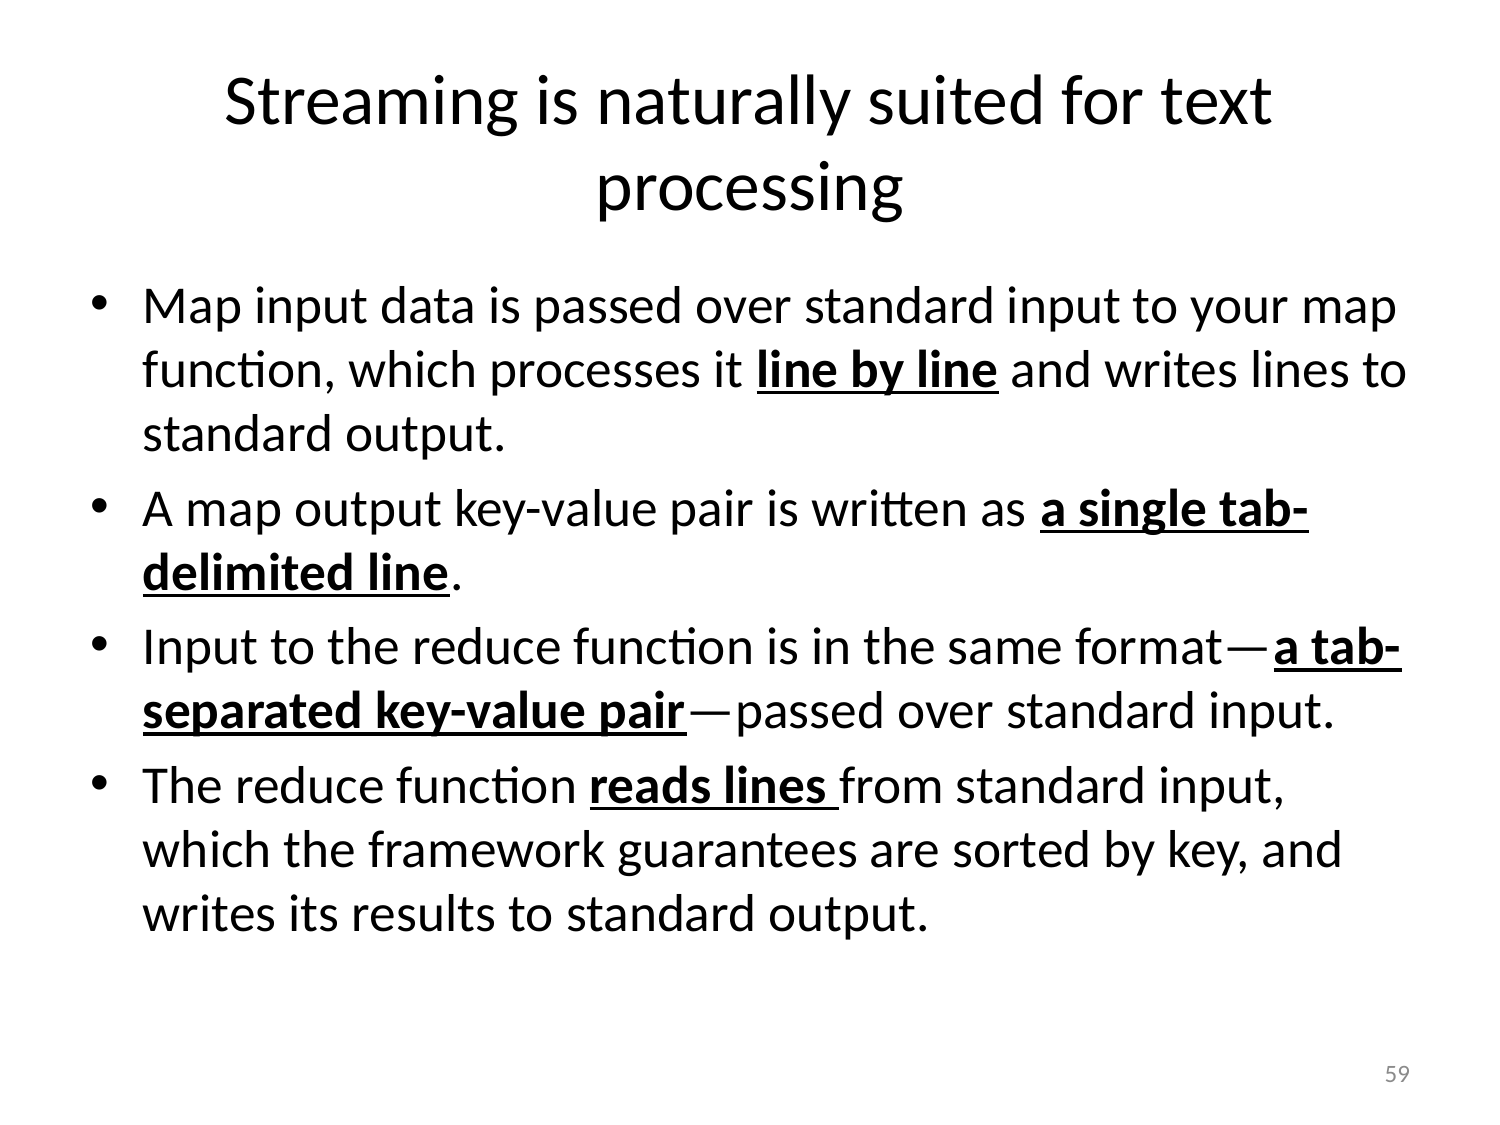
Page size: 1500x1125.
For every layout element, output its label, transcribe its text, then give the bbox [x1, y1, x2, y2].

slide_number 59 [1074, 1042, 1425, 1103]
list Map input data is passed over standard input to your map function, which processes it line by line and writes lines to standard output. A map output key-value pair is written as a single tab-delimited line. Input to the reduce function is in the same format—a tab-separated key-value pair—passed over standard input. The reduce function reads lines from standard input, which the framework guarantees are sorted by key, and writes its results to standard output. [75, 262, 1425, 1005]
title Streaming is naturally suited for text processing [75, 45, 1425, 233]
